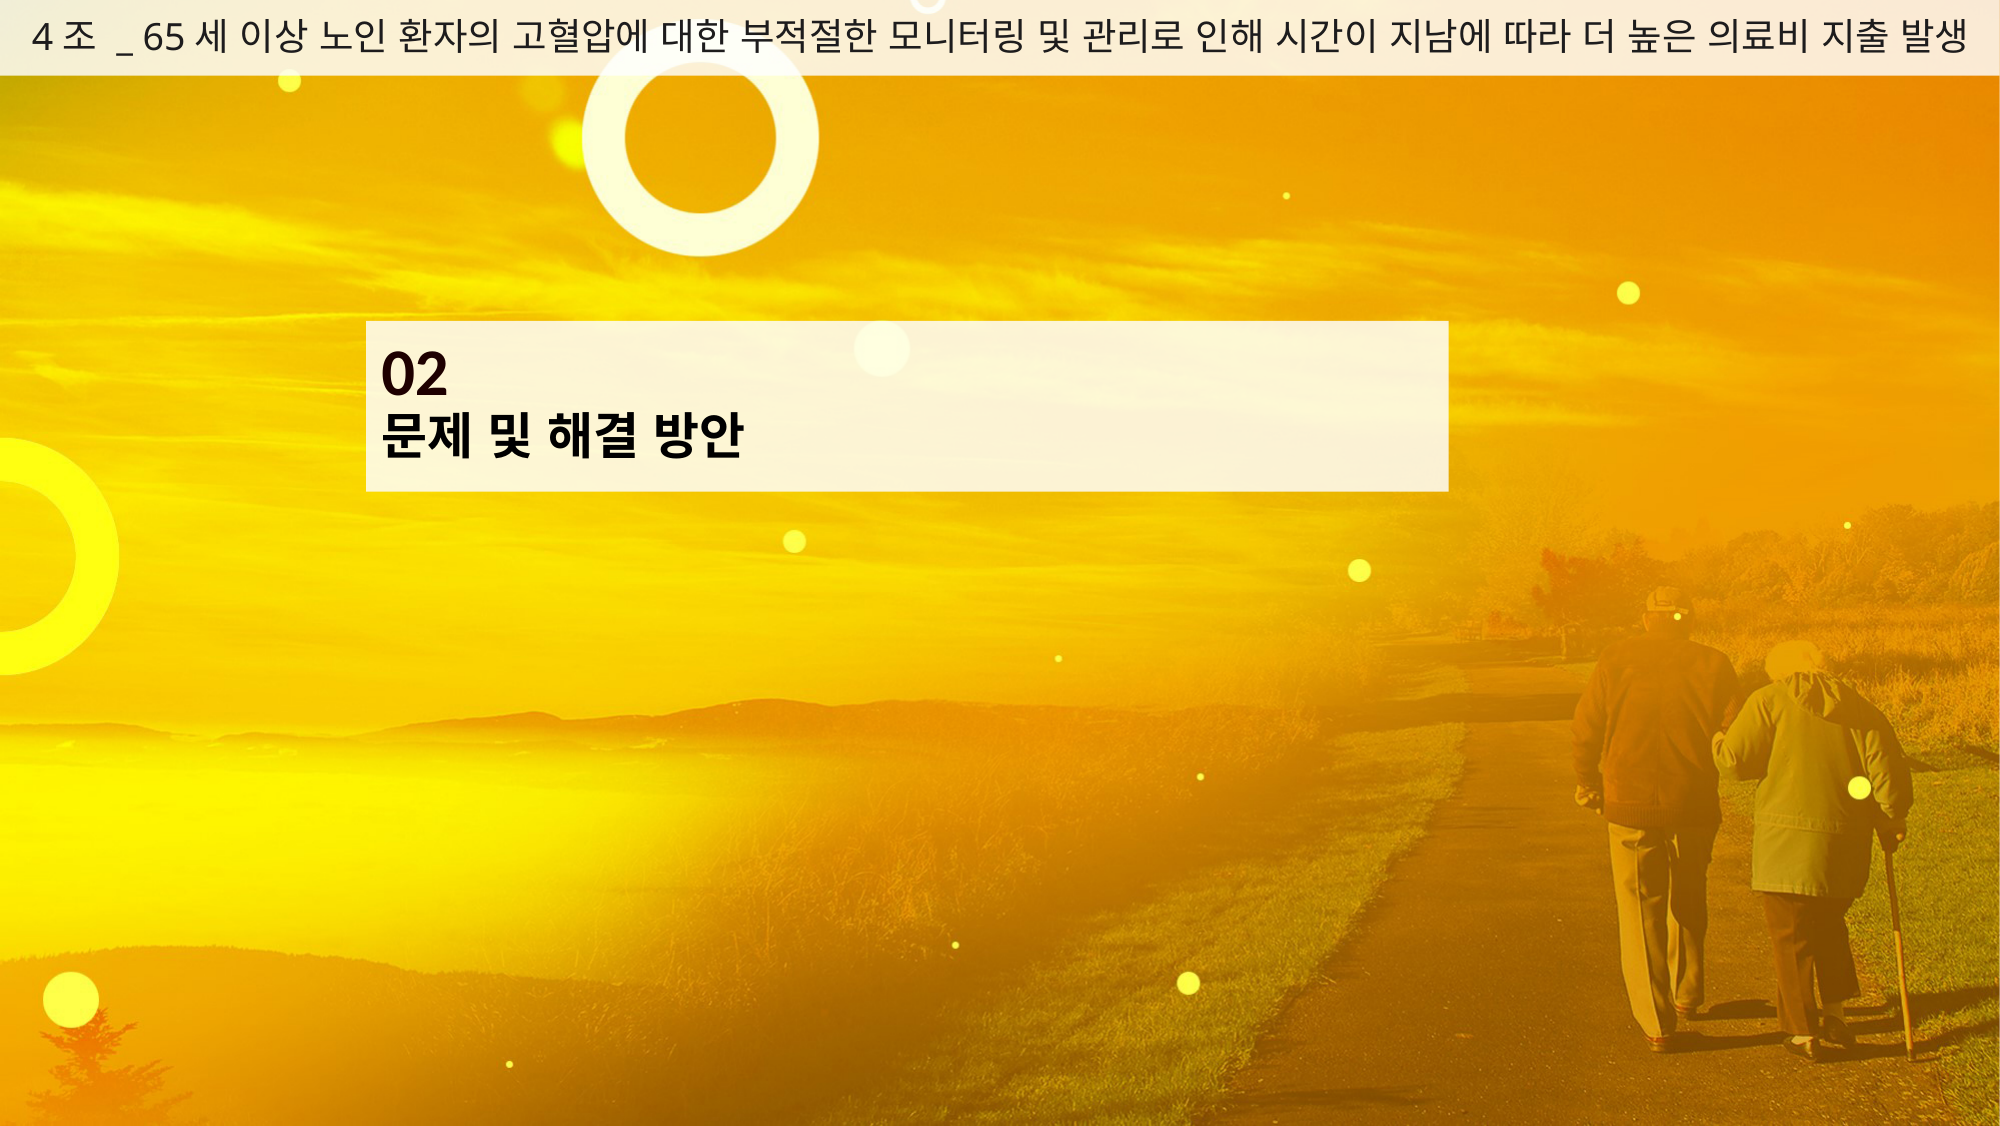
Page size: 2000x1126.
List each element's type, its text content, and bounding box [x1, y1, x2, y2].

picture [0, 78, 2000, 1126]
text_box [364, 319, 1451, 494]
text_box [0, 0, 2000, 78]
text_box 4조 _ 65세 이상 노인 환자의 고혈압에 대한 부적절한 모니터링 및 관리로 인해 시간이 지남에 따라 더 높은 의료비 지출 발생 [2, 5, 2000, 66]
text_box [365, 320, 1024, 474]
